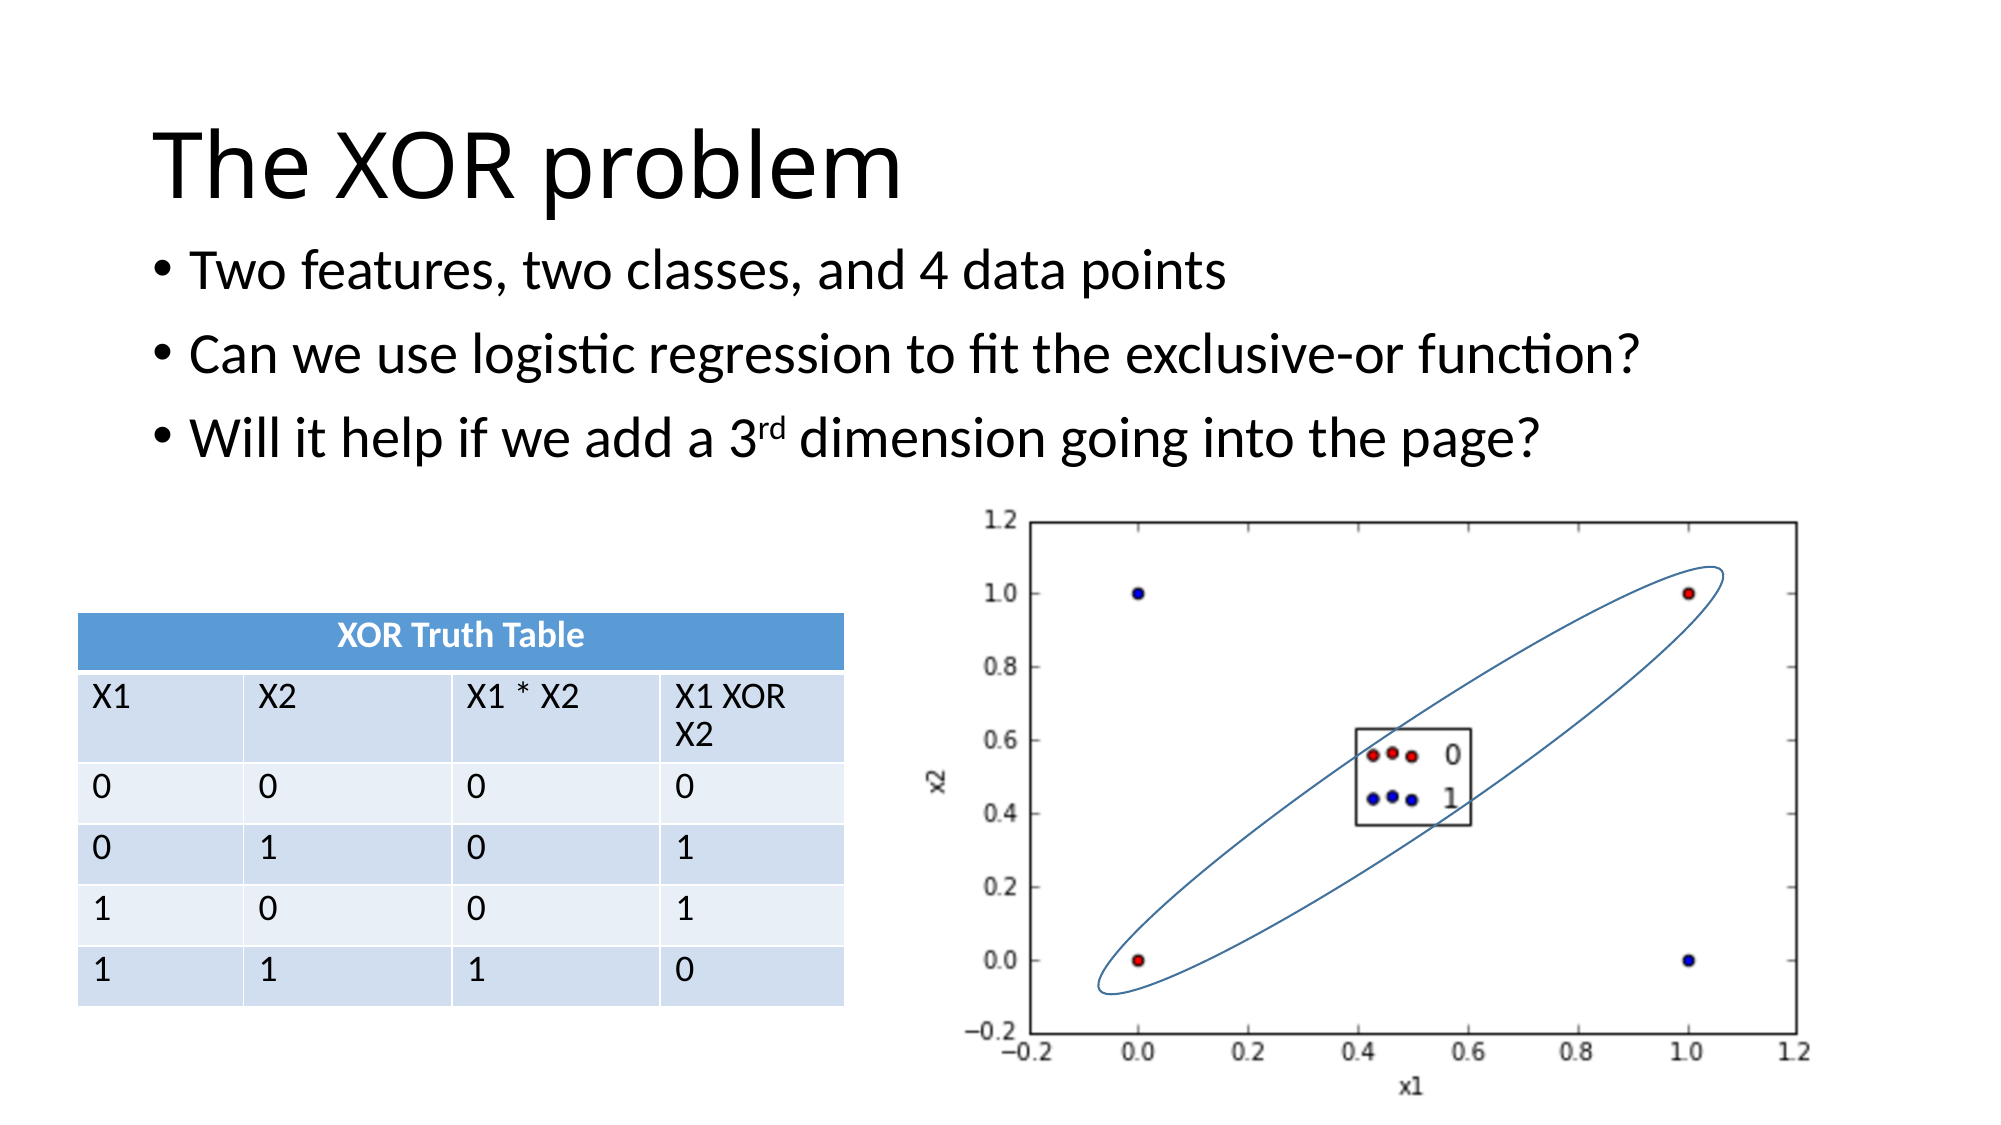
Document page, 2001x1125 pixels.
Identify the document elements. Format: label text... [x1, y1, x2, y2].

table_cell 0 [661, 764, 844, 823]
table_cell 1 [244, 825, 451, 884]
table_cell 0 [453, 886, 659, 945]
table_cell X1 [78, 675, 243, 762]
table_cell 1 [661, 825, 844, 884]
list Two features, two classes, and 4 data points Can we use logistic regression to fit the exclusive-or function? Will it help if we add a 3rd dimension going into the page? [137, 231, 1863, 497]
table_cell 0 [661, 947, 844, 1006]
table_cell 1 [78, 947, 243, 1006]
table_cell 0 [78, 764, 243, 823]
table_cell 0 [244, 764, 451, 823]
table_cell 0 [453, 764, 659, 823]
table_cell 1 [78, 886, 243, 945]
title The XOR problem [137, 59, 1863, 231]
table_cell 0 [453, 825, 659, 884]
table_cell 0 [244, 886, 451, 945]
table_cell 1 [453, 947, 659, 1006]
table_header XOR Truth Table [78, 613, 844, 670]
table_cell 0 [78, 825, 243, 884]
table_cell X1 * X2 [453, 675, 659, 762]
table_cell X1 XOR X2 [661, 675, 844, 762]
table_cell 1 [244, 947, 451, 1006]
table_cell 1 [661, 886, 844, 945]
table_cell X2 [244, 675, 451, 762]
picture [904, 496, 1834, 1117]
